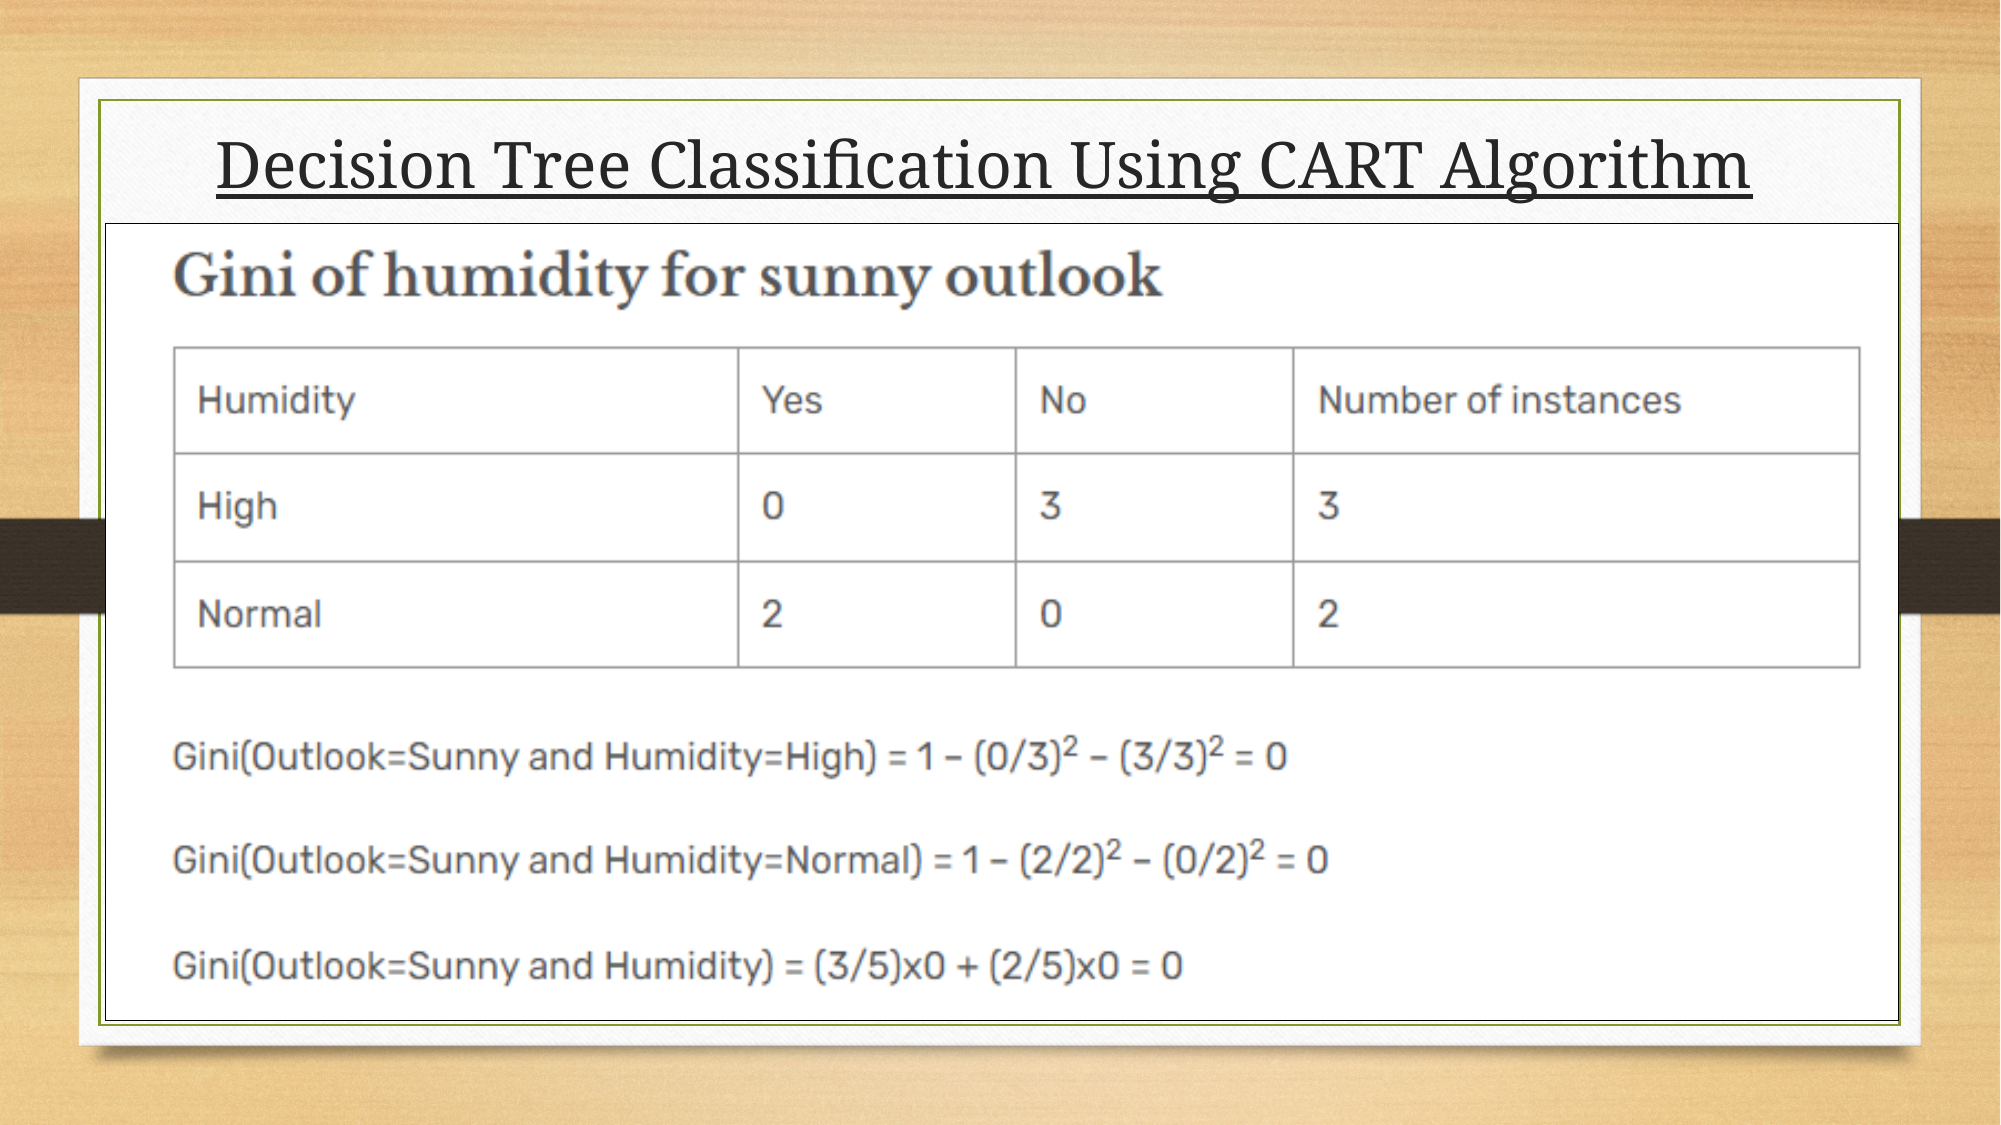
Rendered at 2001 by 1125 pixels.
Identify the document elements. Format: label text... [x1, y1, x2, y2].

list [105, 223, 1899, 1021]
picture [0, 0, 2001, 1125]
title Decision Tree Classification Using CART Algorithm [105, 116, 1863, 211]
